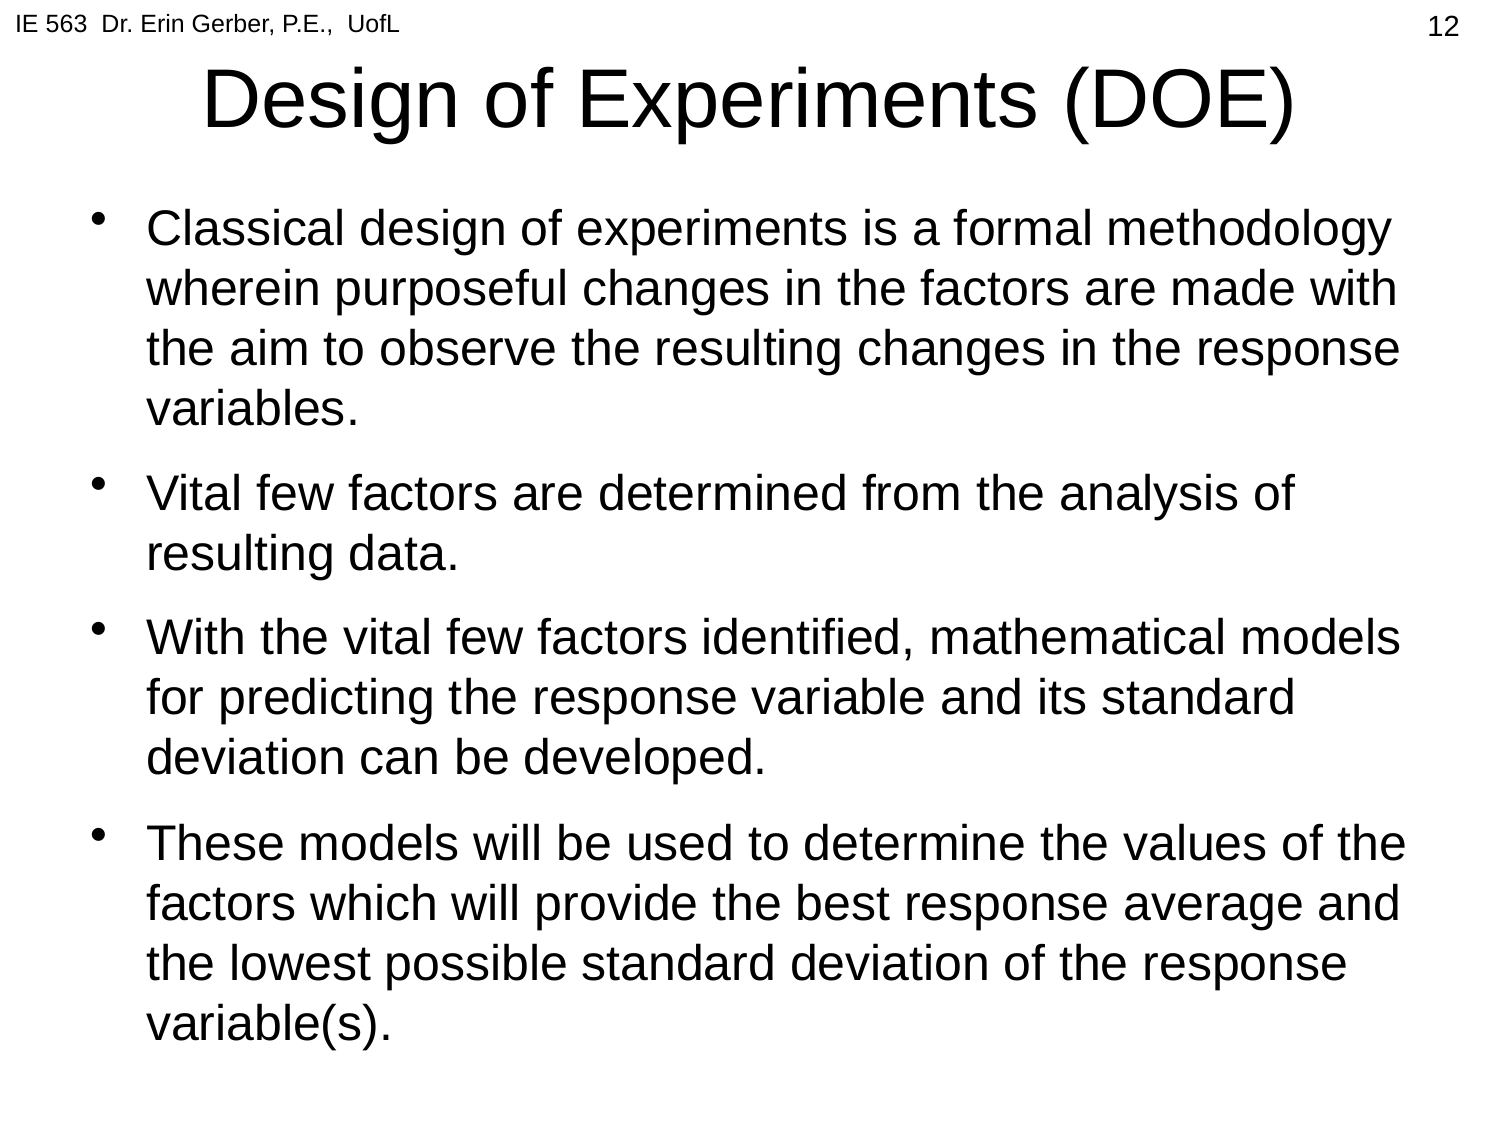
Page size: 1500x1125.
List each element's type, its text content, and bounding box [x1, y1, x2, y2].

list Classical design of experiments is a formal methodology wherein purposeful changes in the factors are made with the aim to observe the resulting changes in the response variables. Vital few factors are determined from the analysis of resulting data. With the vital few factors identified, mathematical models for predicting the response variable and its standard deviation can be developed. These models will be used to determine the values of the factors which will provide the best response average and the lowest possible standard deviation of the response variable(s). [74, 187, 1426, 1006]
slide_number 12 [1124, 0, 1476, 79]
footer IE 563 Dr. Erin Gerber, P.E., UofL [0, 0, 626, 79]
title Design of Experiments (DOE) [74, 0, 1426, 187]
